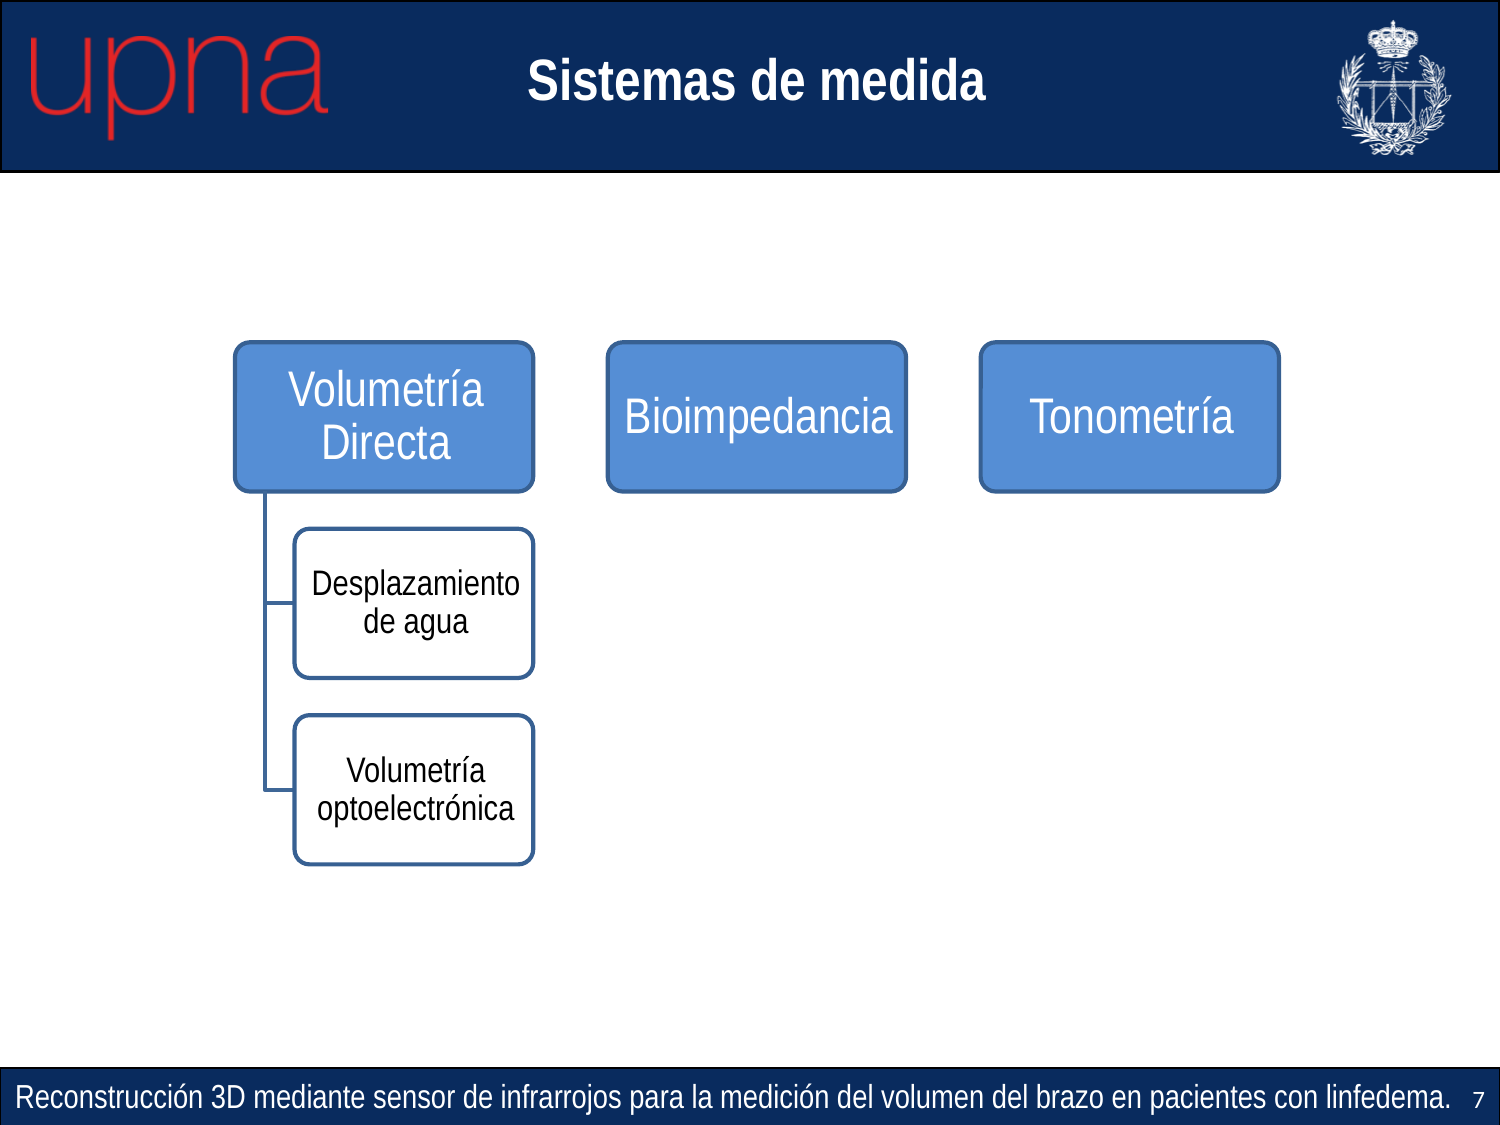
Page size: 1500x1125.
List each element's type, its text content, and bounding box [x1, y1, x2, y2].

slide_number 7 [1149, 1068, 1500, 1125]
picture [1333, 16, 1454, 157]
text_box Sistemas de medida [509, 34, 1004, 121]
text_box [234, 250, 1280, 957]
text_box Reconstrucción 3D mediante sensor de infrarrojos para la medición del volumen del brazo en pacientes con linfedema. [0, 1068, 1149, 1125]
text_box [0, 0, 1500, 172]
picture [30, 35, 329, 147]
